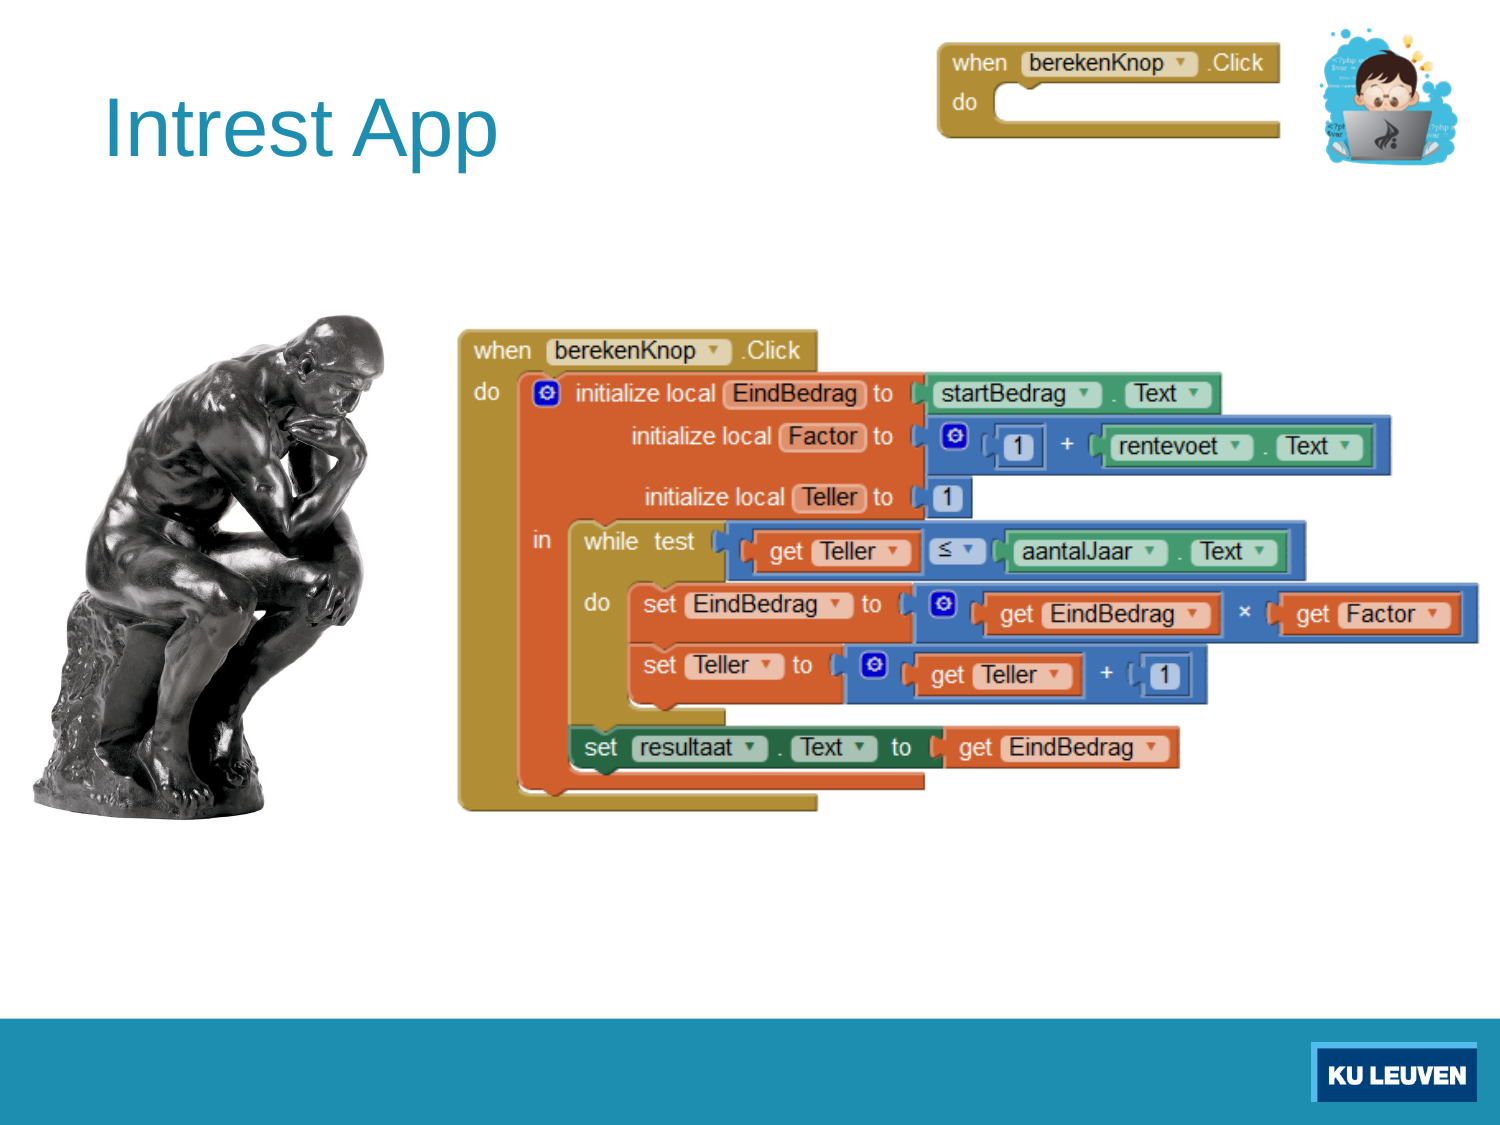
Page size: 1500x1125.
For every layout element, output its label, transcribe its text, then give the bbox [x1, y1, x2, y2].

picture [19, 302, 391, 830]
picture [448, 312, 1493, 820]
title Intrest App [93, 34, 1406, 225]
picture [1315, 24, 1460, 170]
picture [934, 29, 1293, 148]
picture [1311, 1042, 1477, 1102]
